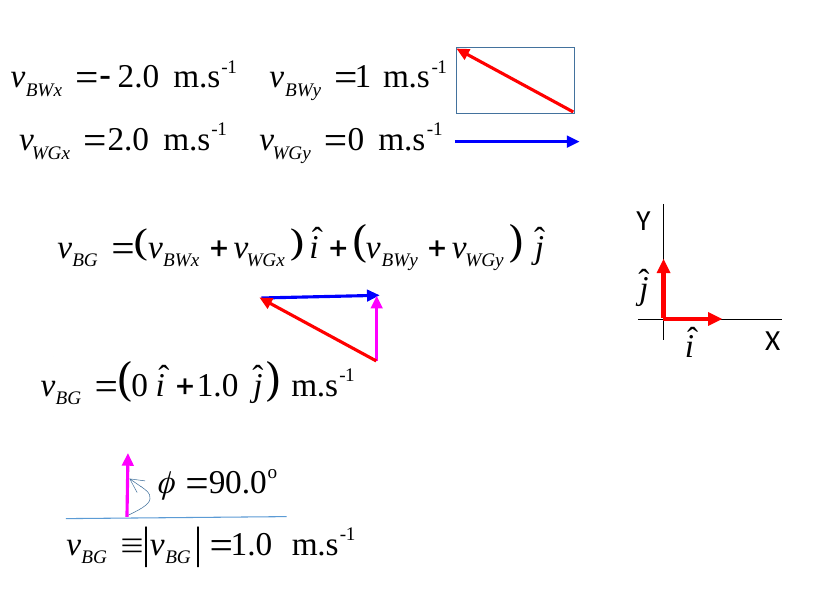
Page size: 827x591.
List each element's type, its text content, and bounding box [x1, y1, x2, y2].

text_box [54, 220, 561, 279]
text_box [259, 297, 377, 361]
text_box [7, 52, 456, 107]
text_box [129, 478, 152, 516]
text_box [456, 48, 574, 112]
text_box Y [621, 193, 666, 244]
text_box X [750, 313, 796, 364]
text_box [37, 356, 377, 419]
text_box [154, 457, 283, 506]
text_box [63, 519, 360, 572]
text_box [682, 322, 704, 364]
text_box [629, 264, 655, 313]
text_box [15, 115, 454, 170]
